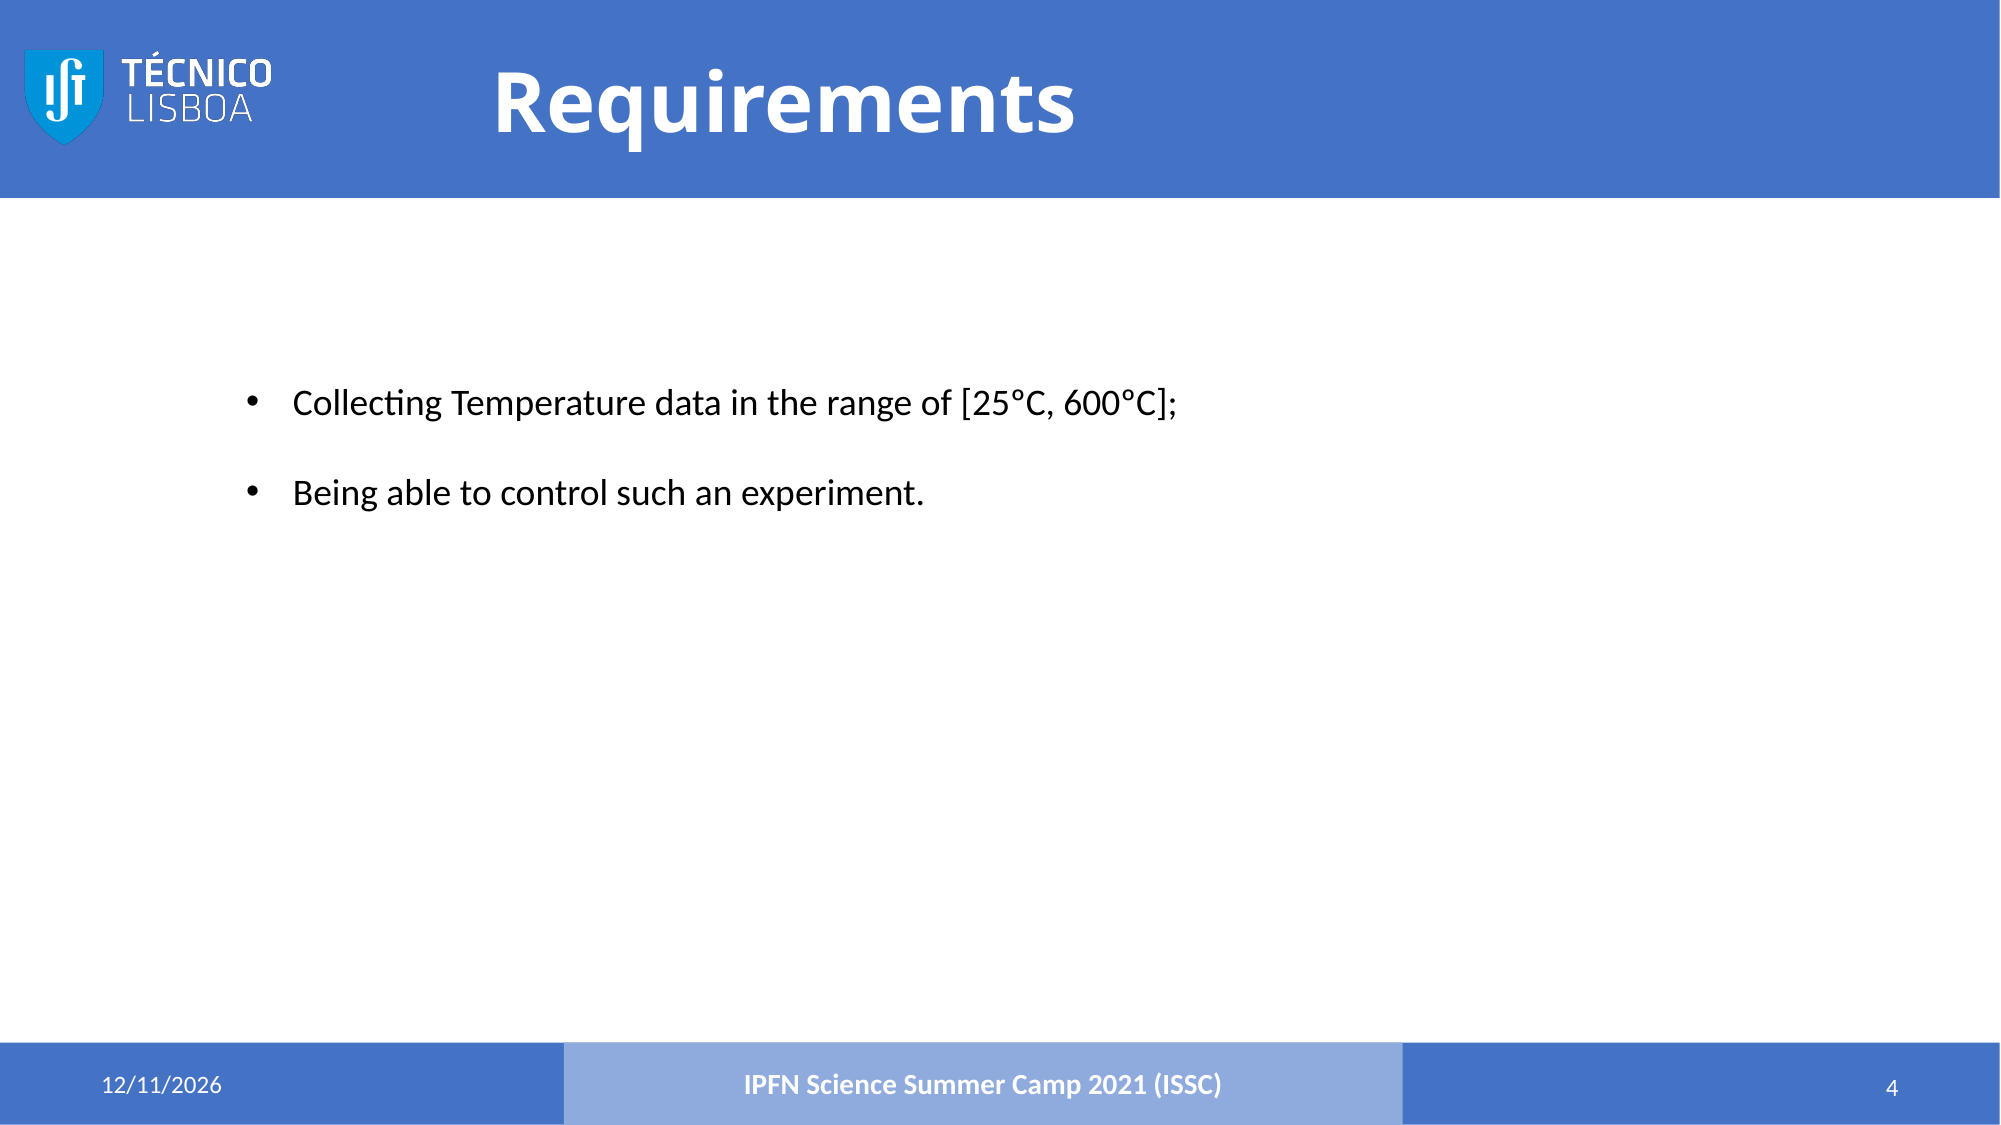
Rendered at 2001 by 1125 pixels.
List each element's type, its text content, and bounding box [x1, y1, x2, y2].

text_box 29/09/2021 [86, 1053, 537, 1114]
text_box IPFN Science Summer Camp 2021 (ISSC) [563, 1058, 1403, 1108]
text_box Collecting Temperature data in the range of [25ºC, 600ºC]; Being able to control such an experiment. [231, 370, 1914, 566]
text_box [0, 1041, 562, 1125]
text_box Requirements [476, 41, 1478, 157]
picture [11, 38, 336, 160]
text_box [562, 1041, 1405, 1125]
text_box [0, 0, 2000, 200]
text_box [1405, 1041, 2000, 1125]
text_box 4 [1463, 1056, 1914, 1117]
